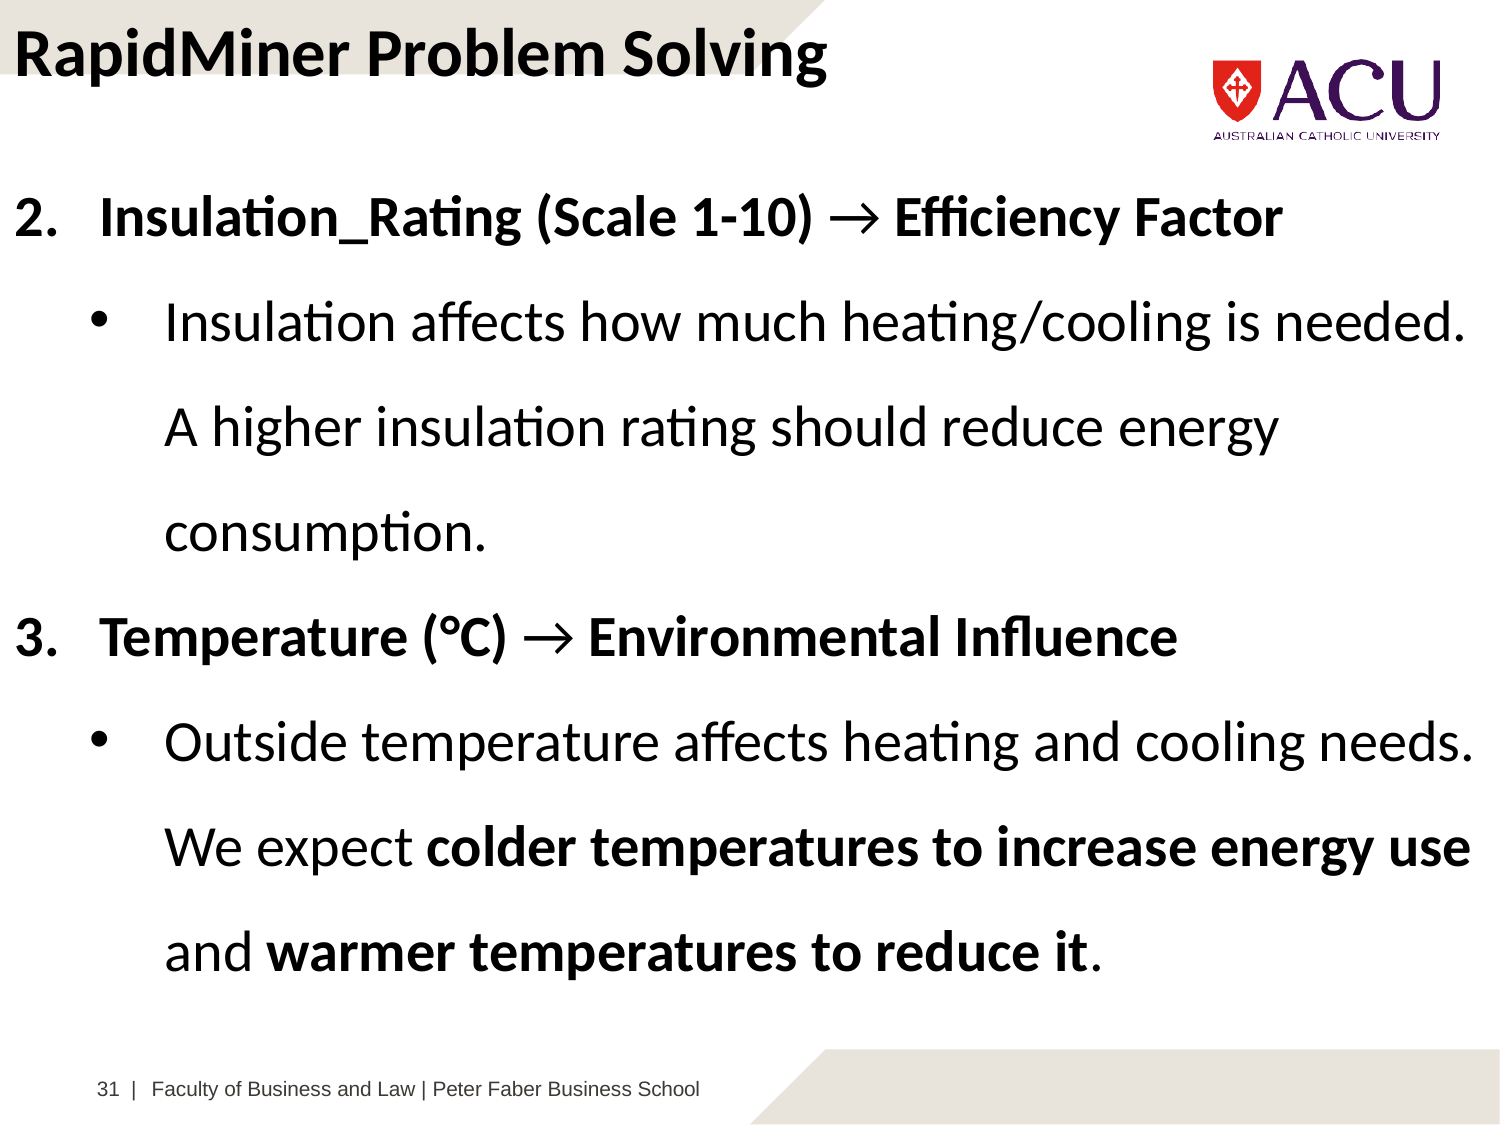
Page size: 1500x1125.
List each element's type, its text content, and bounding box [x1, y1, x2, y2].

slide_number 31 | [90, 1075, 703, 1125]
text_box Insulation_Rating (Scale 1-10) → Efficiency Factor Insulation affects how much heating/cooling is needed. A higher insulation rating should reduce energy consumption. Temperature (°C) → Environmental Influence Outside temperature affects heating and cooling needs. We expect colder temperatures to increase energy use and warmer temperatures to reduce it. [0, 136, 1500, 991]
text_box RapidMiner Problem Solving [0, 0, 1163, 98]
text_box Faculty of Business and Law | Peter Faber Business School [149, 1075, 703, 1101]
picture [1213, 59, 1440, 136]
